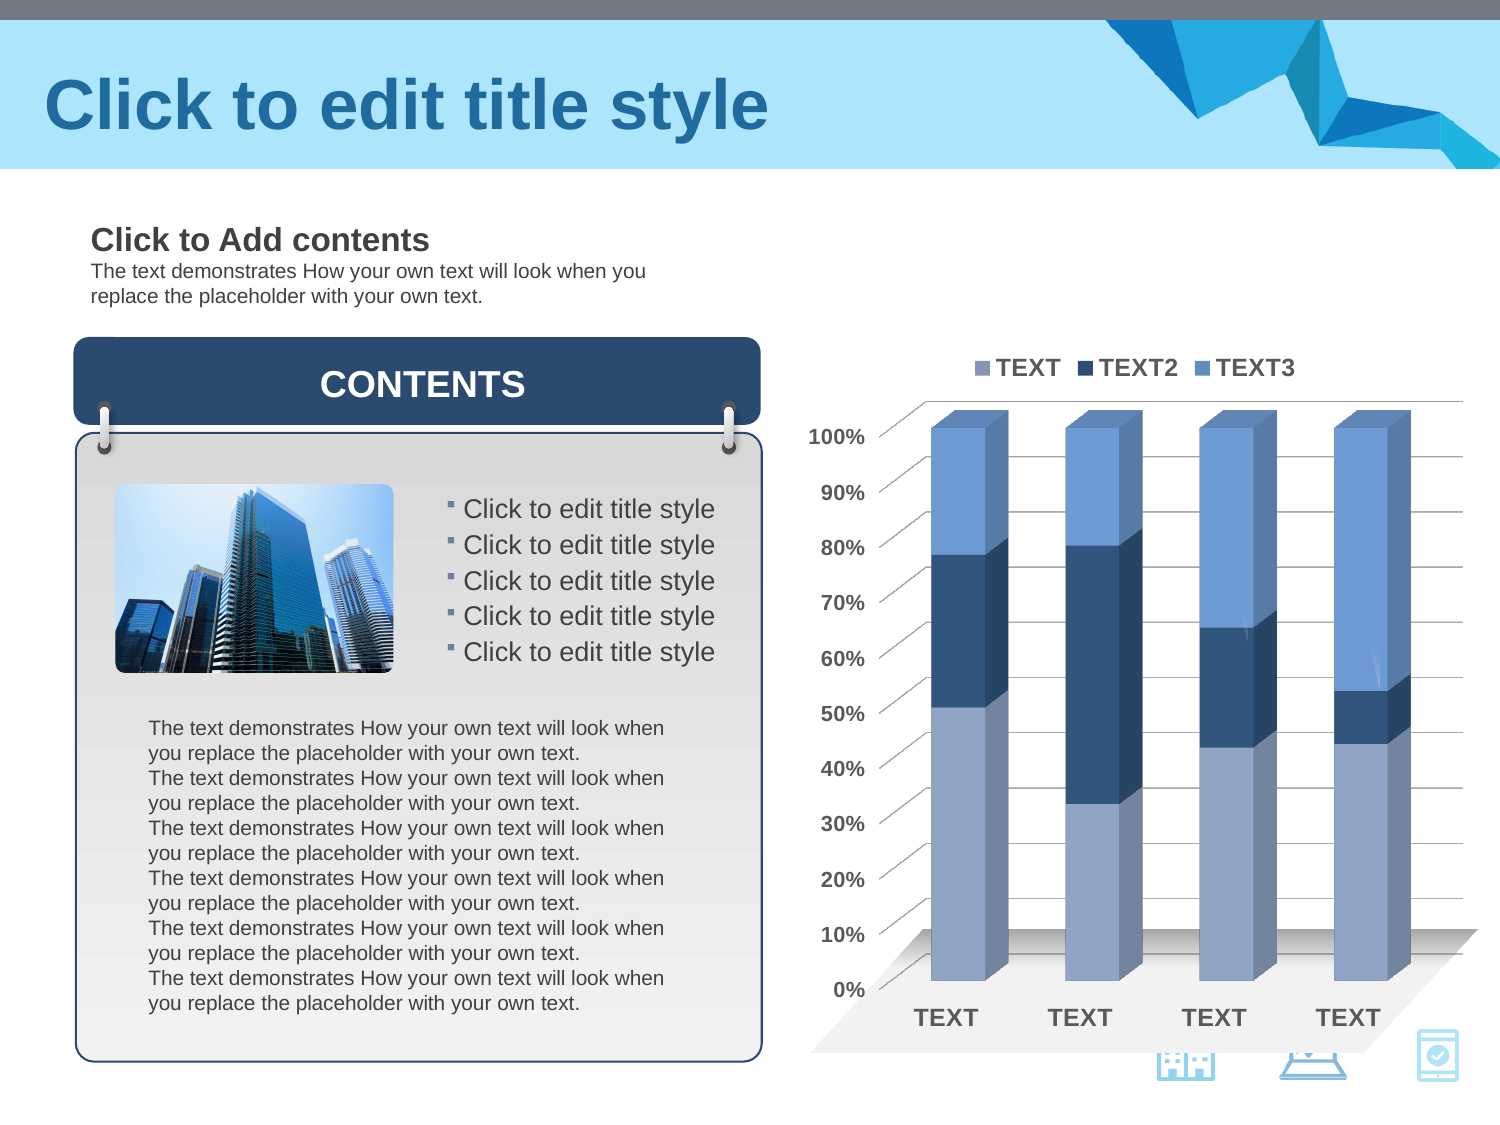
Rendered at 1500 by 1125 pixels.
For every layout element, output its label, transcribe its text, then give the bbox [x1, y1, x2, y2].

picture [1092, 964, 1490, 1115]
text_box CONTENTS [304, 352, 541, 413]
text_box [72, 335, 762, 426]
text_box Click to edit title style Click to edit title style Click to edit title style Click to edit title style Click to edit title style [431, 480, 731, 675]
picture [0, 0, 1500, 169]
text_box Click to Add contents The text demonstrates How your own text will look when you replace the placeholder with your own text. [75, 210, 719, 315]
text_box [789, 337, 1481, 1054]
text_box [721, 400, 737, 455]
text_box The text demonstrates How your own text will look when you replace the placeholder with your own text. The text demonstrates How your own text will look when you replace the placeholder with your own text. The text demonstrates How your own text will look when you replace the placeholder with your own text. The text demonstrates How your own text will look when you replace the placeholder with your own text. The text demonstrates How your own text will look when you replace the placeholder with your own text. The text demonstrates How your own text will look when you replace the placeholder with your own text. [133, 707, 697, 1022]
text_box [113, 482, 396, 676]
text_box [73, 430, 764, 1064]
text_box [97, 400, 112, 455]
title Click to edit title style [29, 25, 1059, 177]
